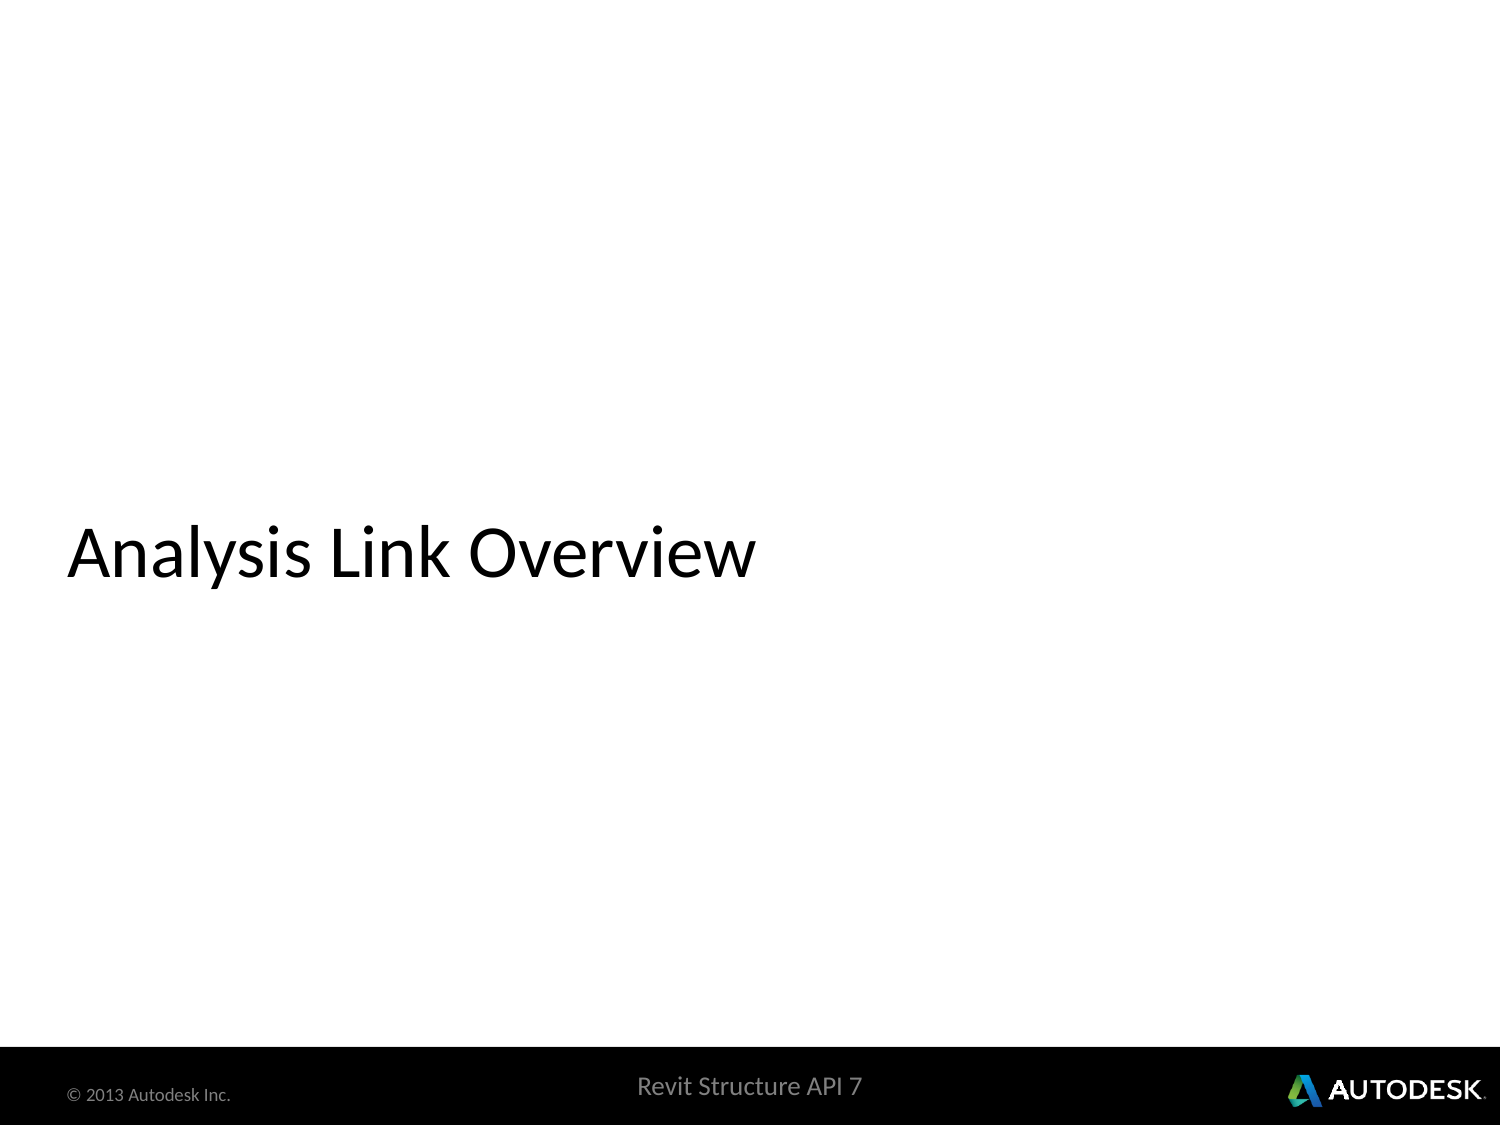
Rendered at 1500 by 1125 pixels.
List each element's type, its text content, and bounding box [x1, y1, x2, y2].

title Analysis Link Overview [52, 494, 977, 713]
picture [0, 1046, 1500, 1125]
